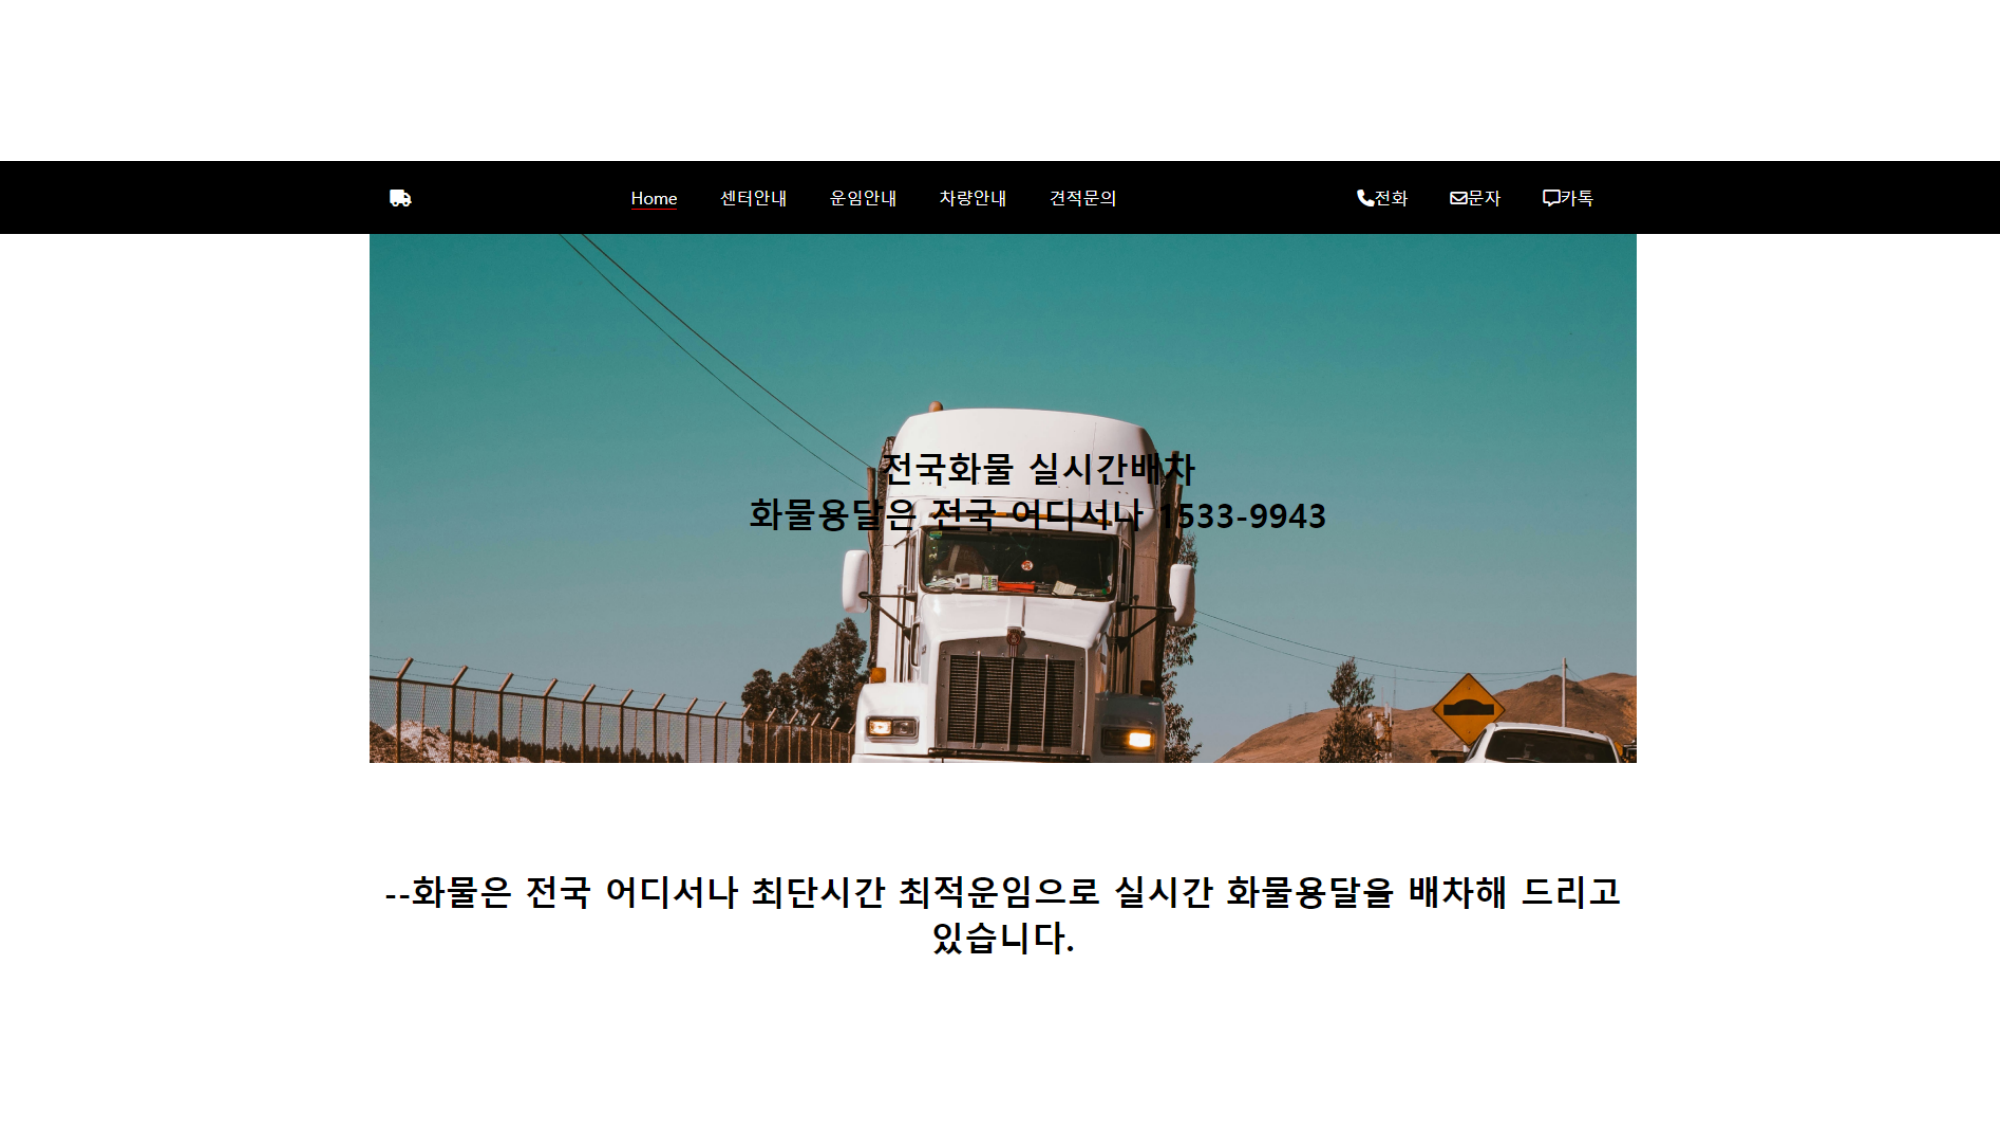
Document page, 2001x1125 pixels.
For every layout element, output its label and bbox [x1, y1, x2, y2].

picture [0, 161, 2000, 964]
